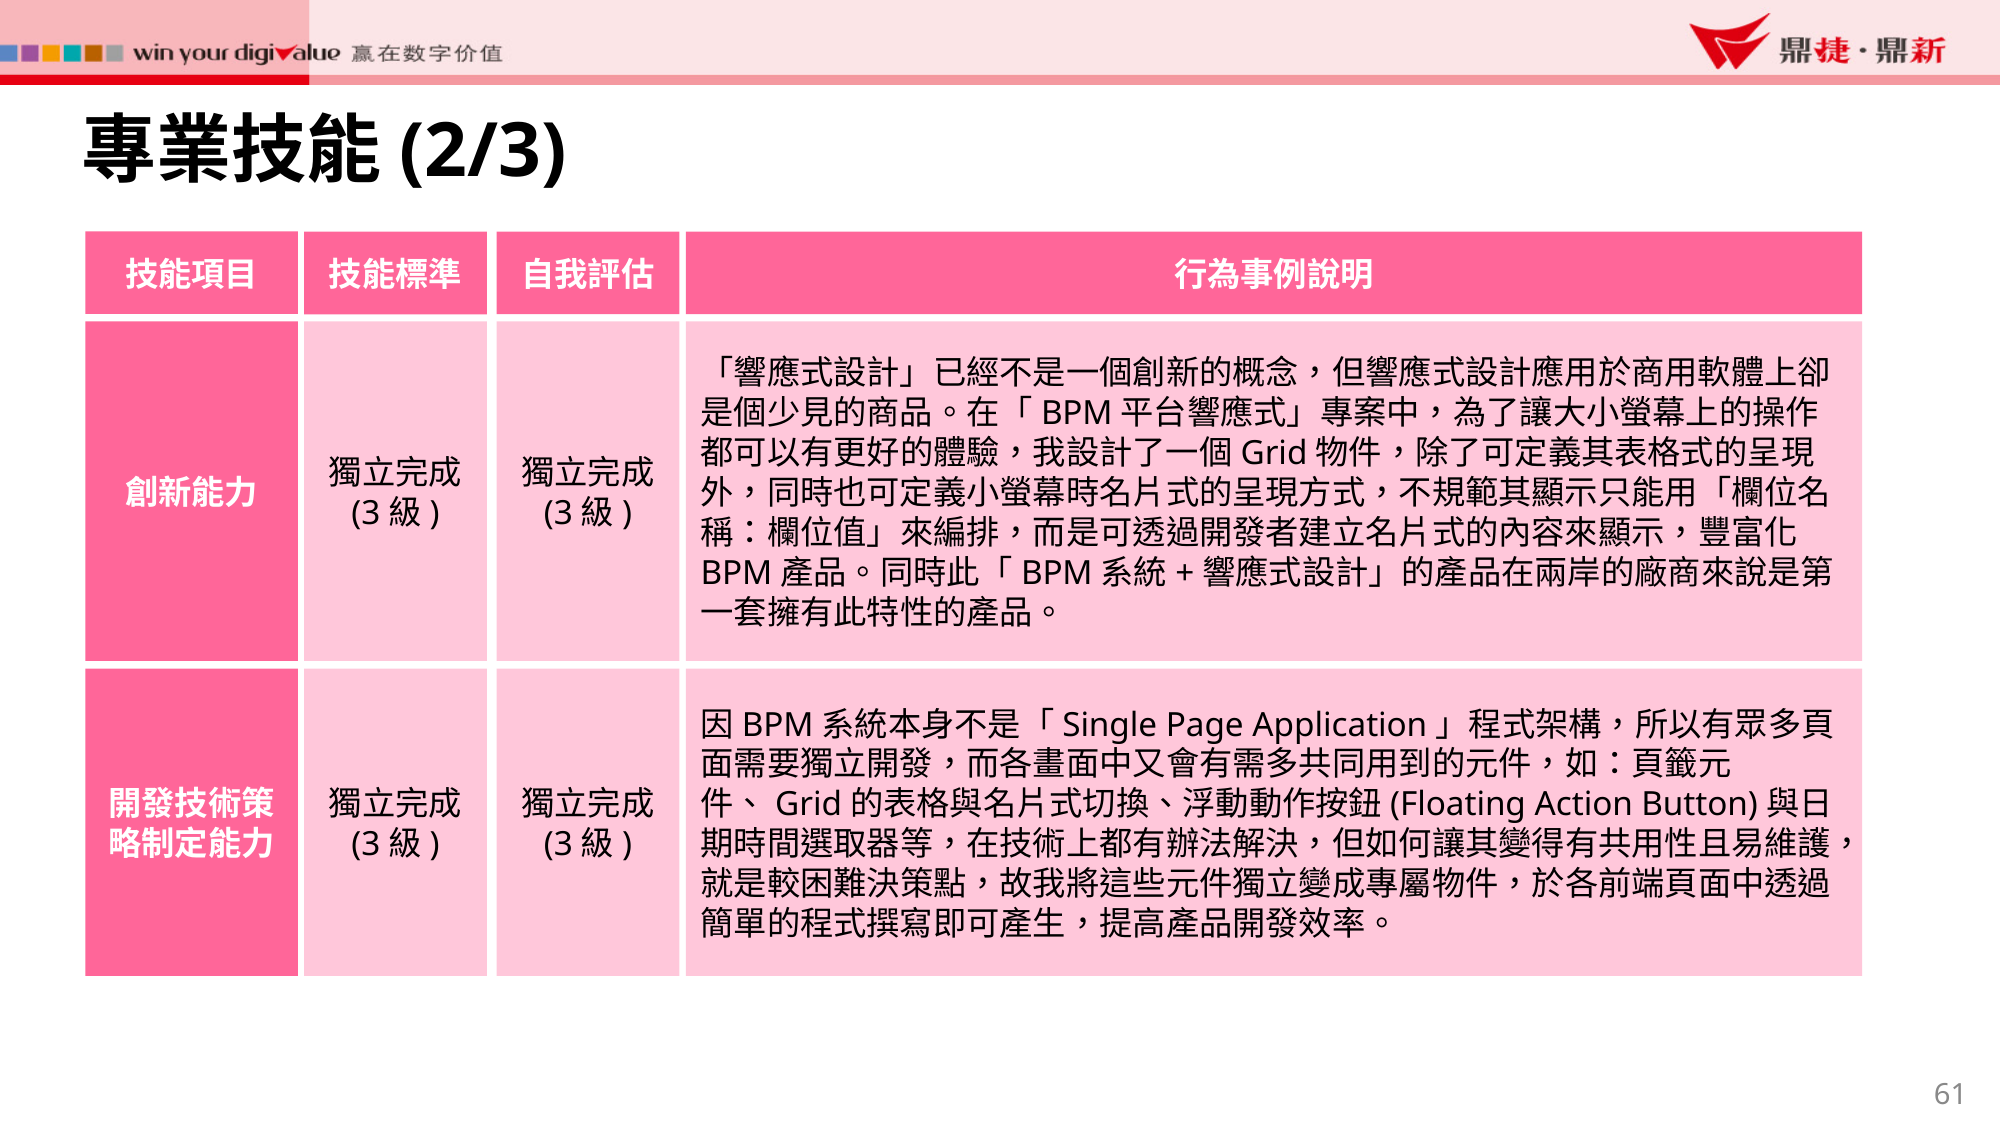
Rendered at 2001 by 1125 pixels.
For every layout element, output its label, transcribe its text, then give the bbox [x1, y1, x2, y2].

text_box 技能項目 [83, 229, 300, 316]
text_box 獨立完成 (3級) [494, 319, 681, 663]
picture [0, 0, 2000, 85]
text_box 因BPM系統本身不是「Single Page Application」程式架構，所以有眾多頁面需要獨立開發，而各畫面中又會有需多共同用到的元件，如：頁籤元件、Grid的表格與名片式切換、浮動動作按鈕(Floating Action Button)與日期時間選取器等，在技術上都有辦法解決，但如何讓其變得有共用性且易維護，就是較困難決策點，故我將這些元件獨立變成專屬物件，於各前端頁面中透過簡單的程式撰寫即可產生，提高產品開發效率。 [684, 667, 1864, 978]
text_box 「響應式設計」已經不是一個創新的概念，但響應式設計應用於商用軟體上卻是個少見的商品。在「BPM平台響應式」專案中，為了讓大小螢幕上的操作都可以有更好的體驗，我設計了一個Grid物件，除了可定義其表格式的呈現外，同時也可定義小螢幕時名片式的呈現方式，不規範其顯示只能用「欄位名稱：欄位值」來編排，而是可透過開發者建立名片式的內容來顯示，豐富化BPM產品。同時此「BPM系統+響應式設計」的產品在兩岸的廠商來說是第一套擁有此特性的產品。 [684, 319, 1864, 663]
text_box 技能標準 [302, 230, 489, 317]
text_box 獨立完成 (3級) [302, 667, 489, 978]
text_box 行為事例說明 [684, 230, 1864, 316]
text_box 專業技能(2/3) [43, 93, 606, 199]
text_box 61 [1897, 1065, 2000, 1125]
text_box 獨立完成 (3級) [494, 667, 681, 978]
text_box 創新能力 [83, 319, 300, 663]
text_box 獨立完成 (3級) [302, 319, 489, 663]
text_box 自我評估 [494, 230, 681, 316]
text_box 開發技術策略制定能力 [83, 667, 300, 978]
